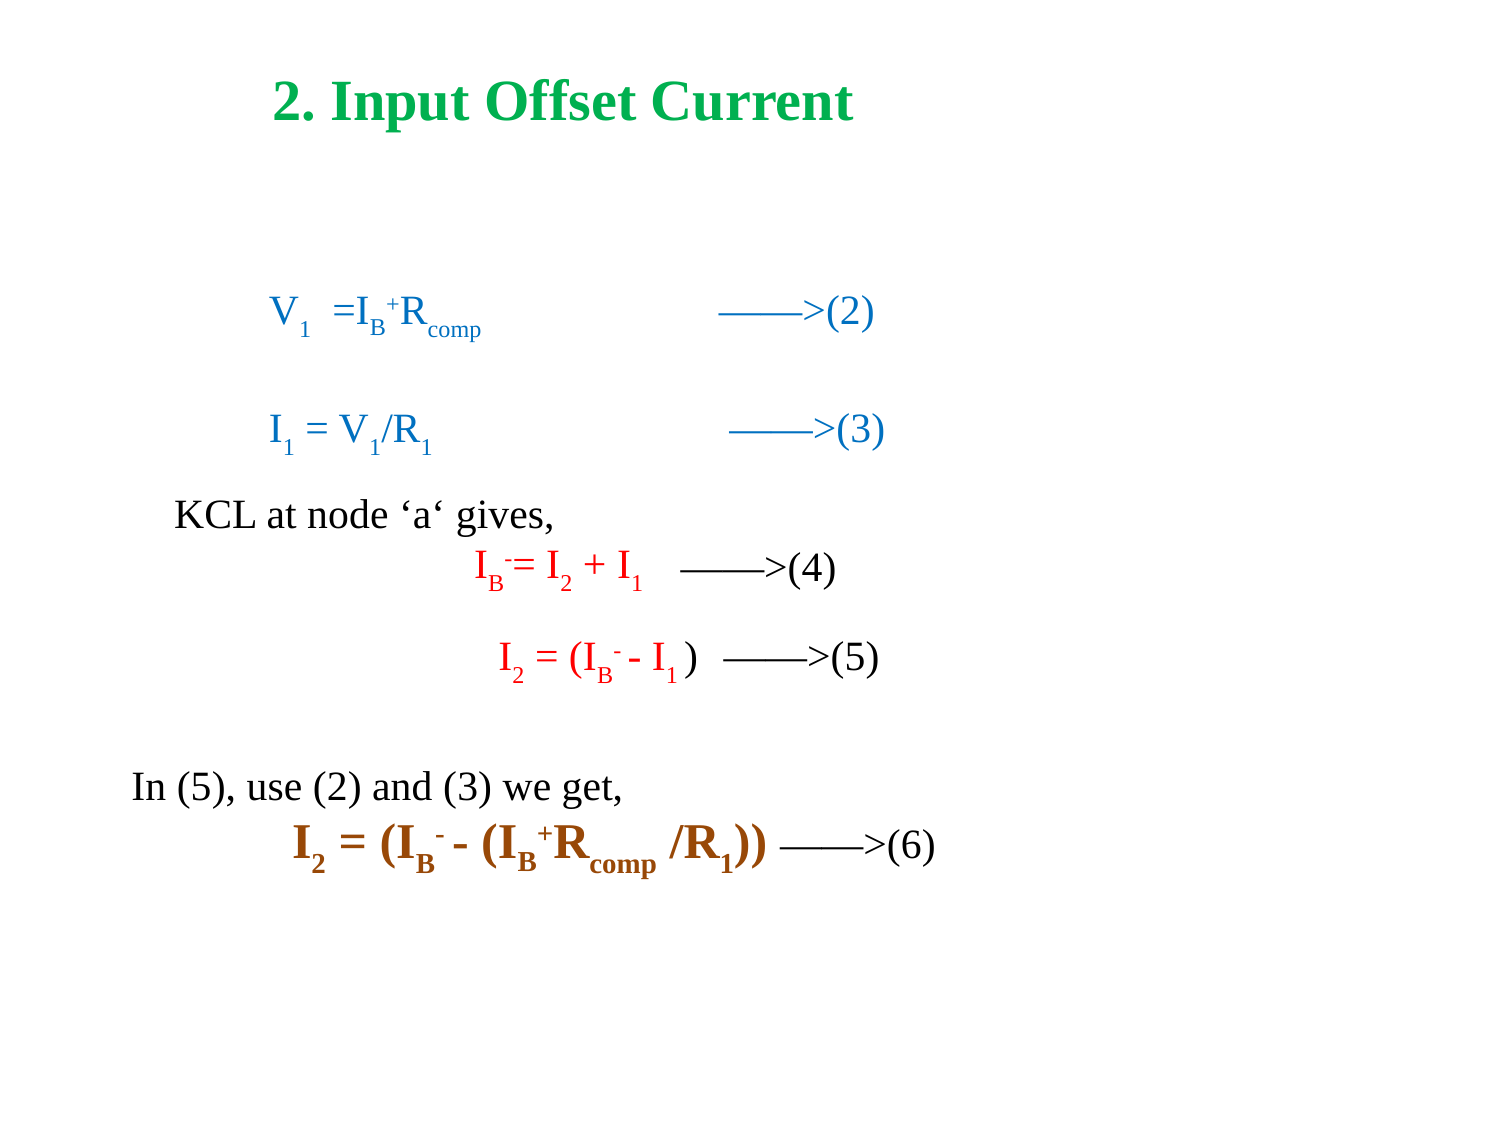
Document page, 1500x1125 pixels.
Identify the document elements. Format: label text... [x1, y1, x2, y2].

text_box 2. Input Offset Current [257, 54, 870, 140]
text_box ——>(5) [698, 621, 906, 687]
text_box I2 = (IB- - I1 ) [483, 621, 714, 696]
text_box V1 =IB+Rcomp ——>(2) I1 = V1/R1 ——>(3) [253, 216, 987, 468]
text_box ——>(4) [655, 532, 863, 597]
text_box In (5), use (2) and (3) we get, I2 = (IB- - (IB+Rcomp /R1)) ——>(6) [116, 751, 1047, 887]
text_box KCL at node ‘a‘ gives, IB-= I2 + I1 [159, 479, 910, 604]
